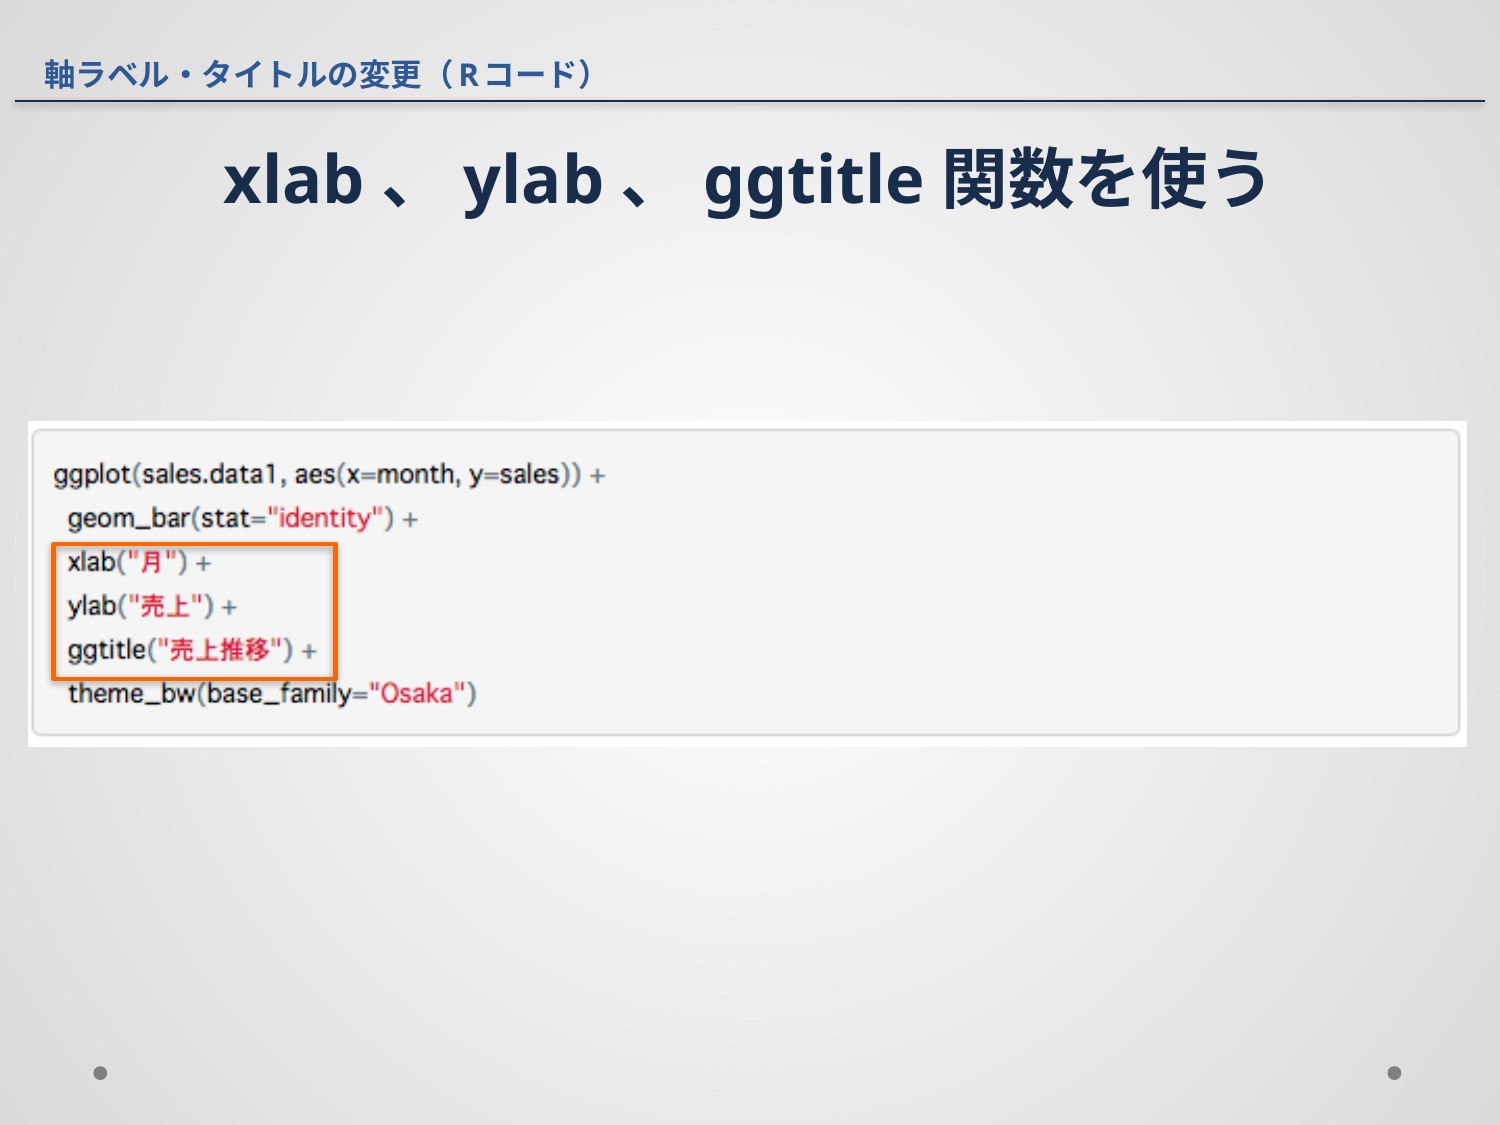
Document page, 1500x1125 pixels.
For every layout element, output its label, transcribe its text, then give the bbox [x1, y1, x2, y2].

title 軸ラベル・タイトルの変更（Rコード） [29, 9, 1471, 97]
text_box xlab、ylab、ggtitle関数を使う [28, 129, 1471, 225]
picture [28, 421, 1467, 747]
